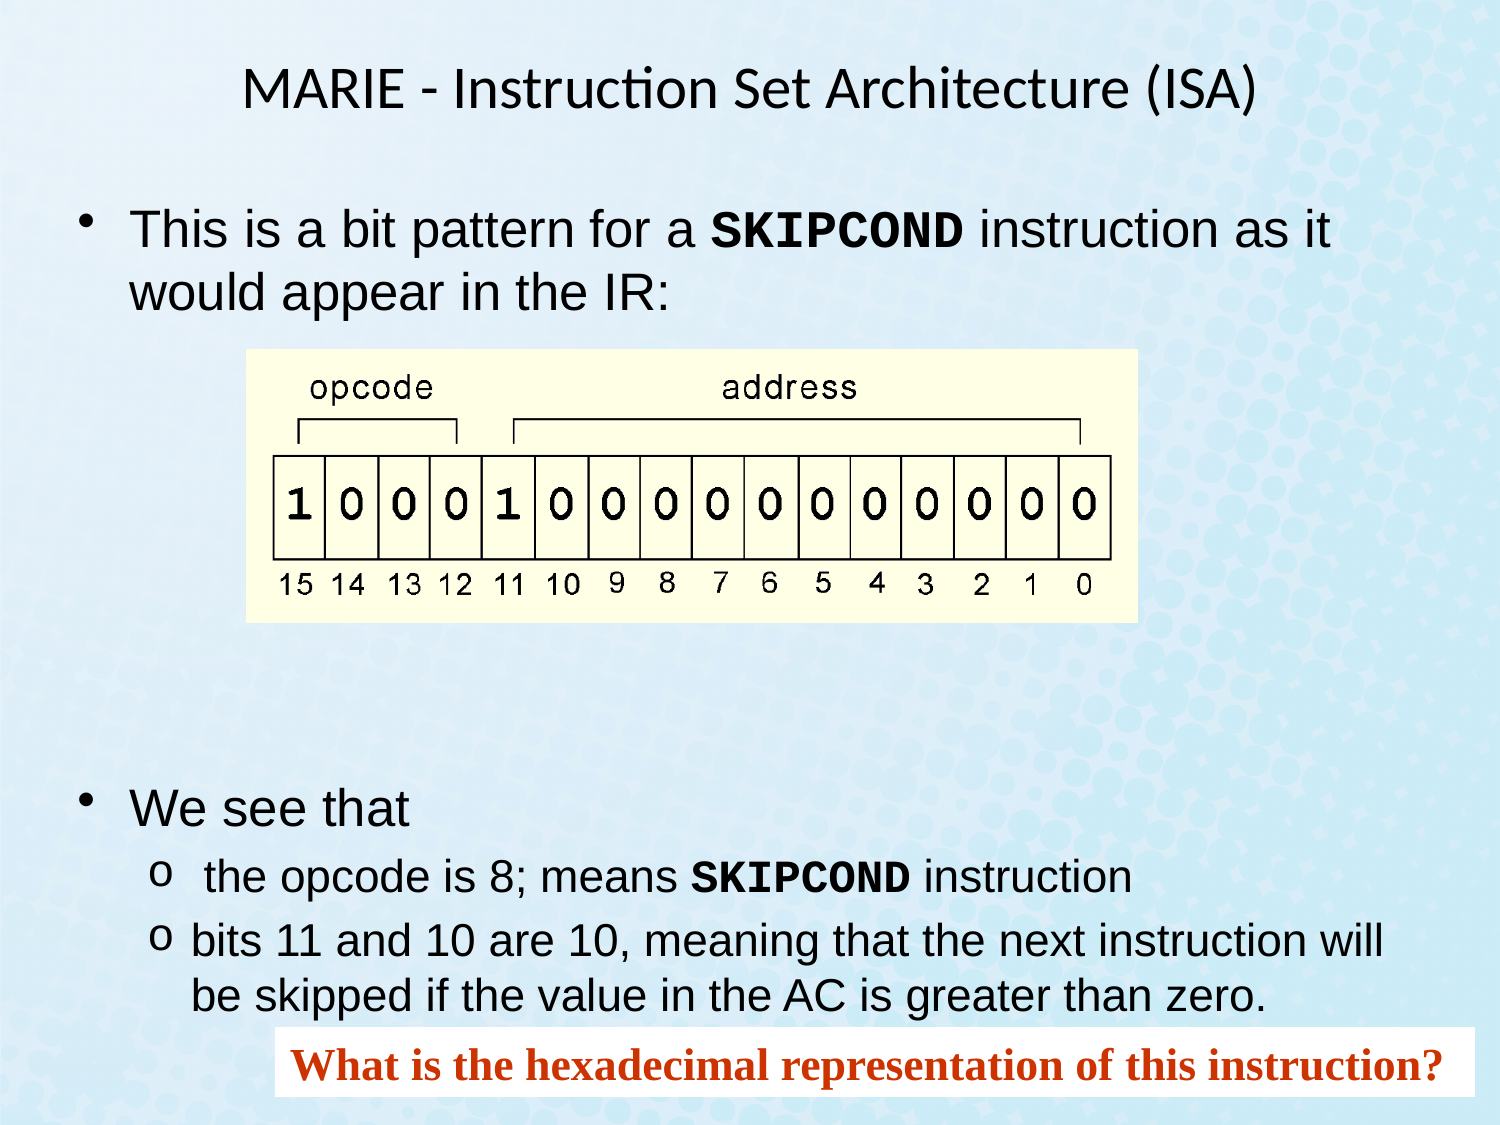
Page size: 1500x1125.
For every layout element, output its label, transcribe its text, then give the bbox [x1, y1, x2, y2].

list This is a bit pattern for a SKIPCOND instruction as it would appear in the IR: We see that the opcode is 8; means SKIPCOND instruction bits 11 and 10 are 10, meaning that the next instruction will be skipped if the value in the AC is greater than zero. [62, 187, 1438, 1038]
picture [0, 0, 1500, 1125]
text_box What is the hexadecimal representation of this instruction? [274, 1027, 1475, 1097]
title MARIE - Instruction Set Architecture (ISA) [107, 39, 1408, 130]
